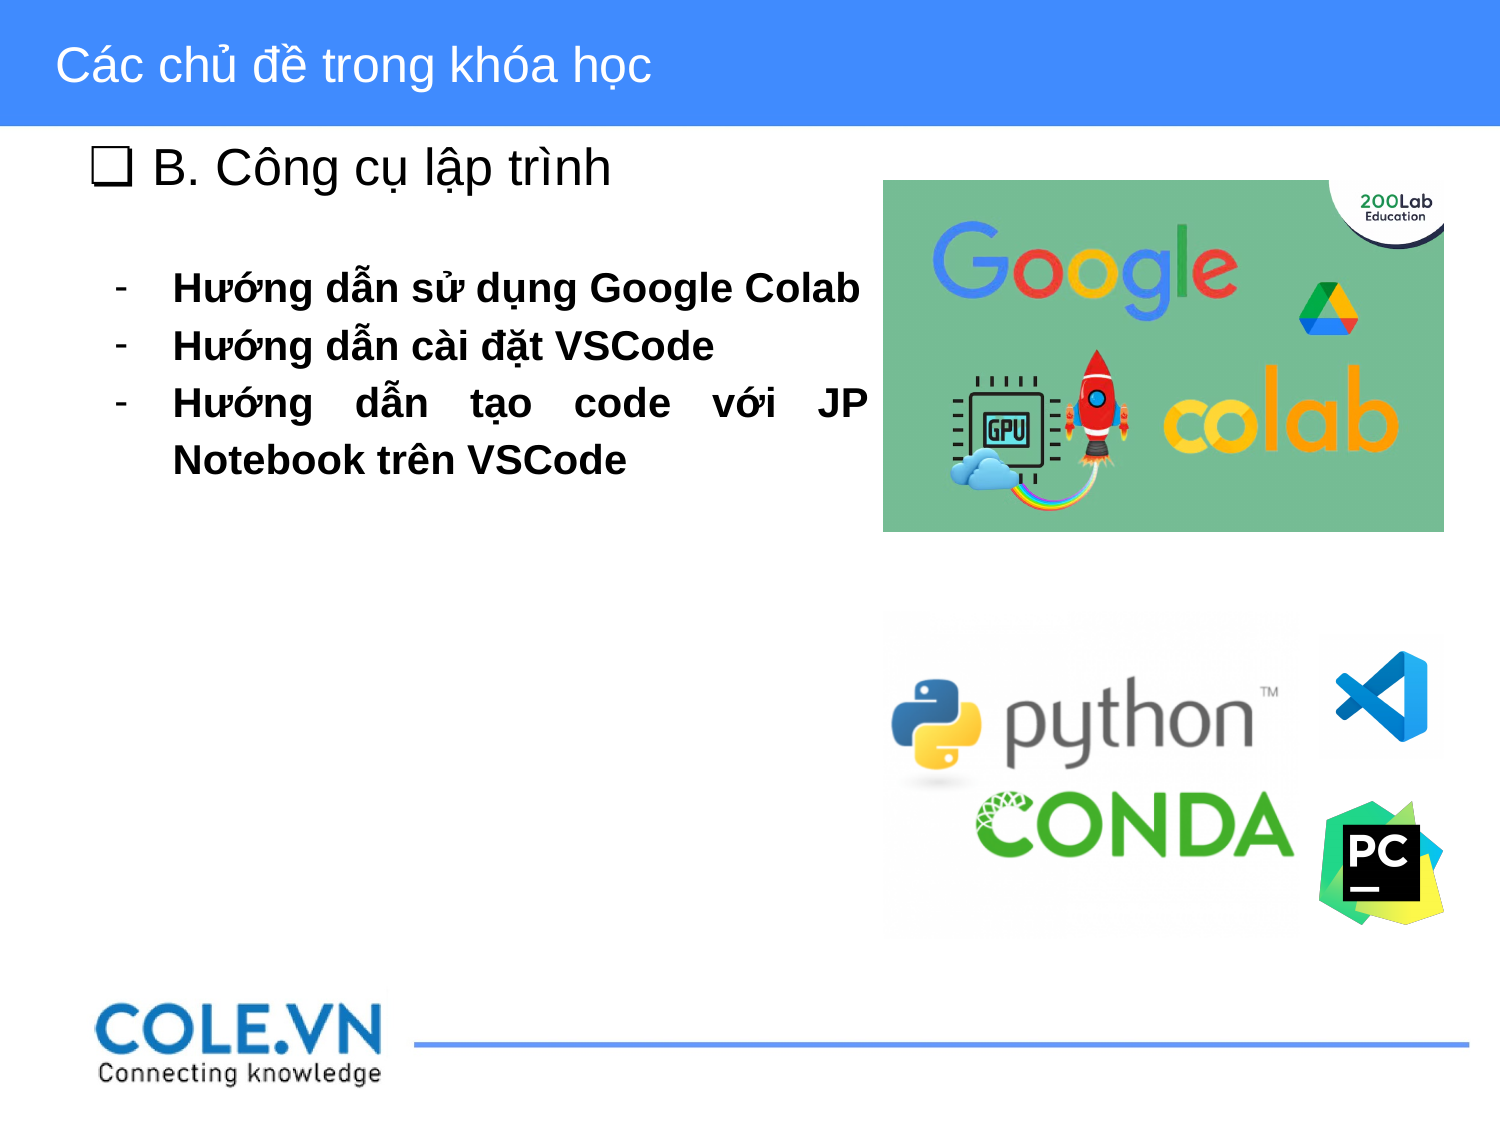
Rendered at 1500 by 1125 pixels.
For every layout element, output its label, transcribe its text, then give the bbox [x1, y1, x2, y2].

text_box Hướng dẫn sử dụng Google Colab Hướng dẫn cài đặt VSCode Hướng dẫn tạo code với JP Notebook trên VSCode [82, 245, 877, 491]
text_box B. Công cụ lập trình [62, 125, 1474, 203]
picture [0, 0, 1500, 1125]
text_box Các chủ đề trong khóa học [40, 24, 1500, 100]
